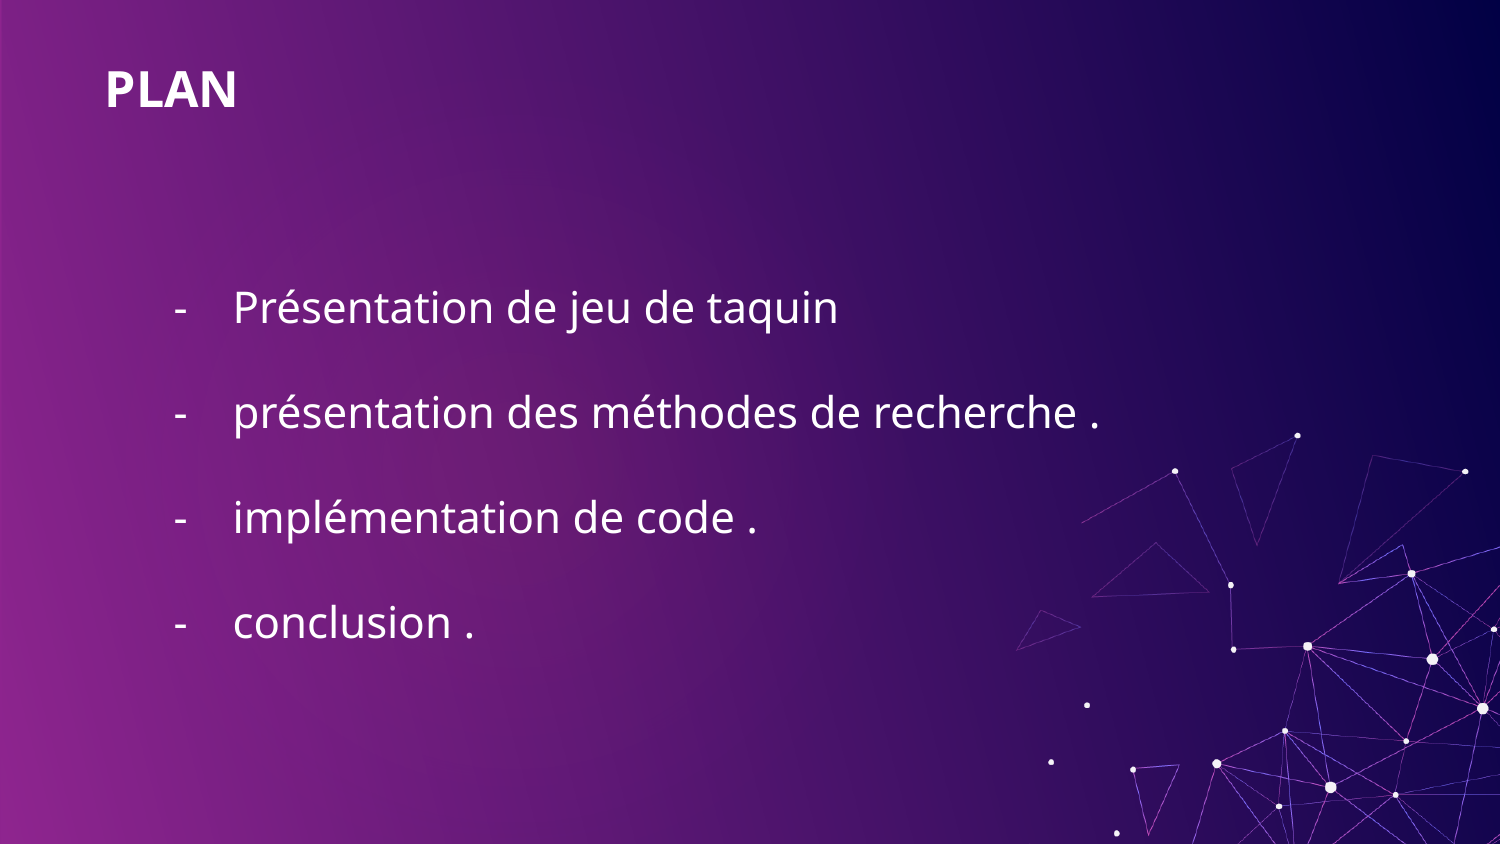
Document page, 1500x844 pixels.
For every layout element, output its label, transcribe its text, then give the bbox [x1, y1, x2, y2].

list Présentation de jeu de taquin présentation des méthodes de recherche . implémentation de code . conclusion . [142, 212, 1278, 812]
picture [0, 0, 1500, 844]
title PLAN [89, 42, 946, 198]
